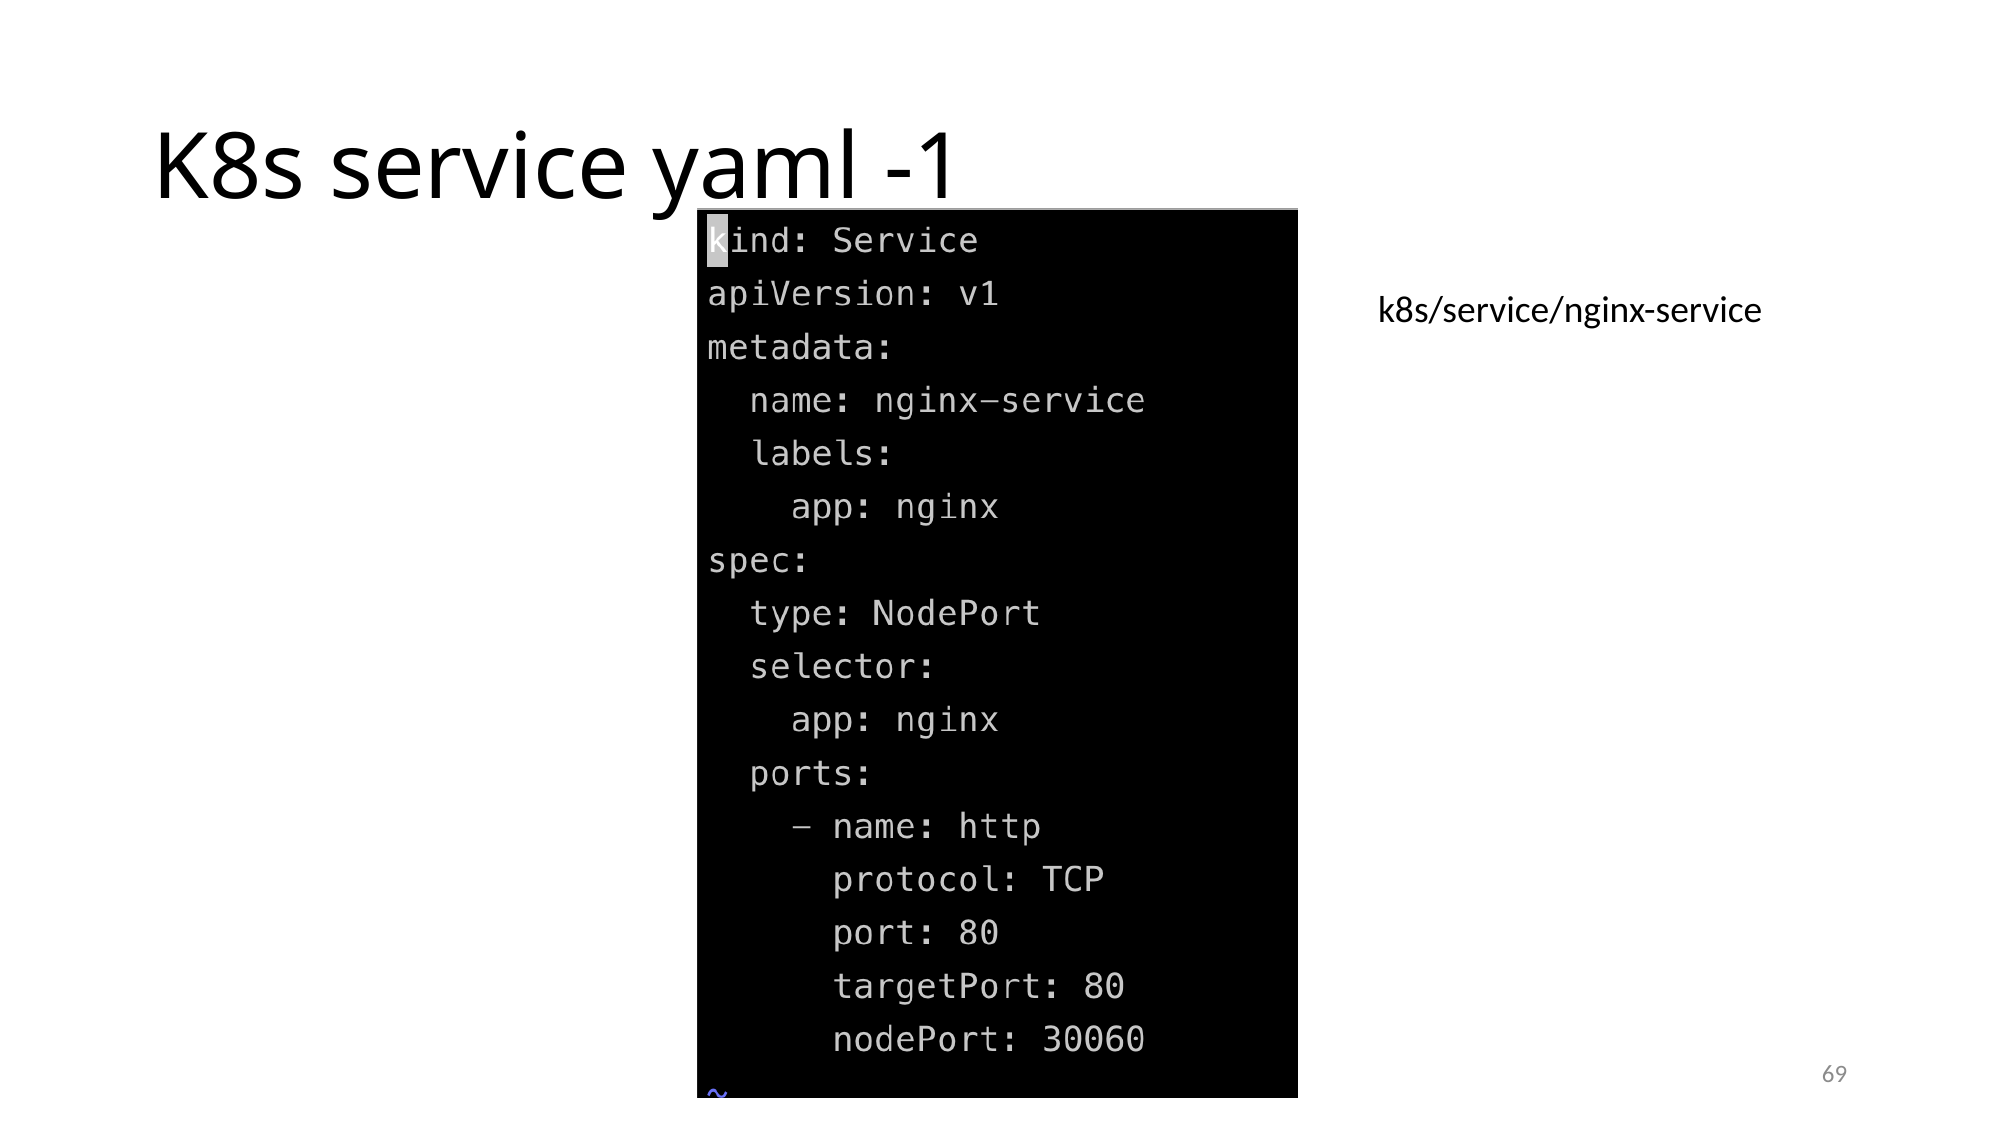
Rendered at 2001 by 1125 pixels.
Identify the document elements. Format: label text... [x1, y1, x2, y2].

text_box k8s/service/nginx-service [1363, 277, 1841, 337]
slide_number 69 [1412, 1042, 1863, 1103]
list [697, 208, 1298, 1098]
title K8s service yaml -1 [137, 59, 1863, 278]
